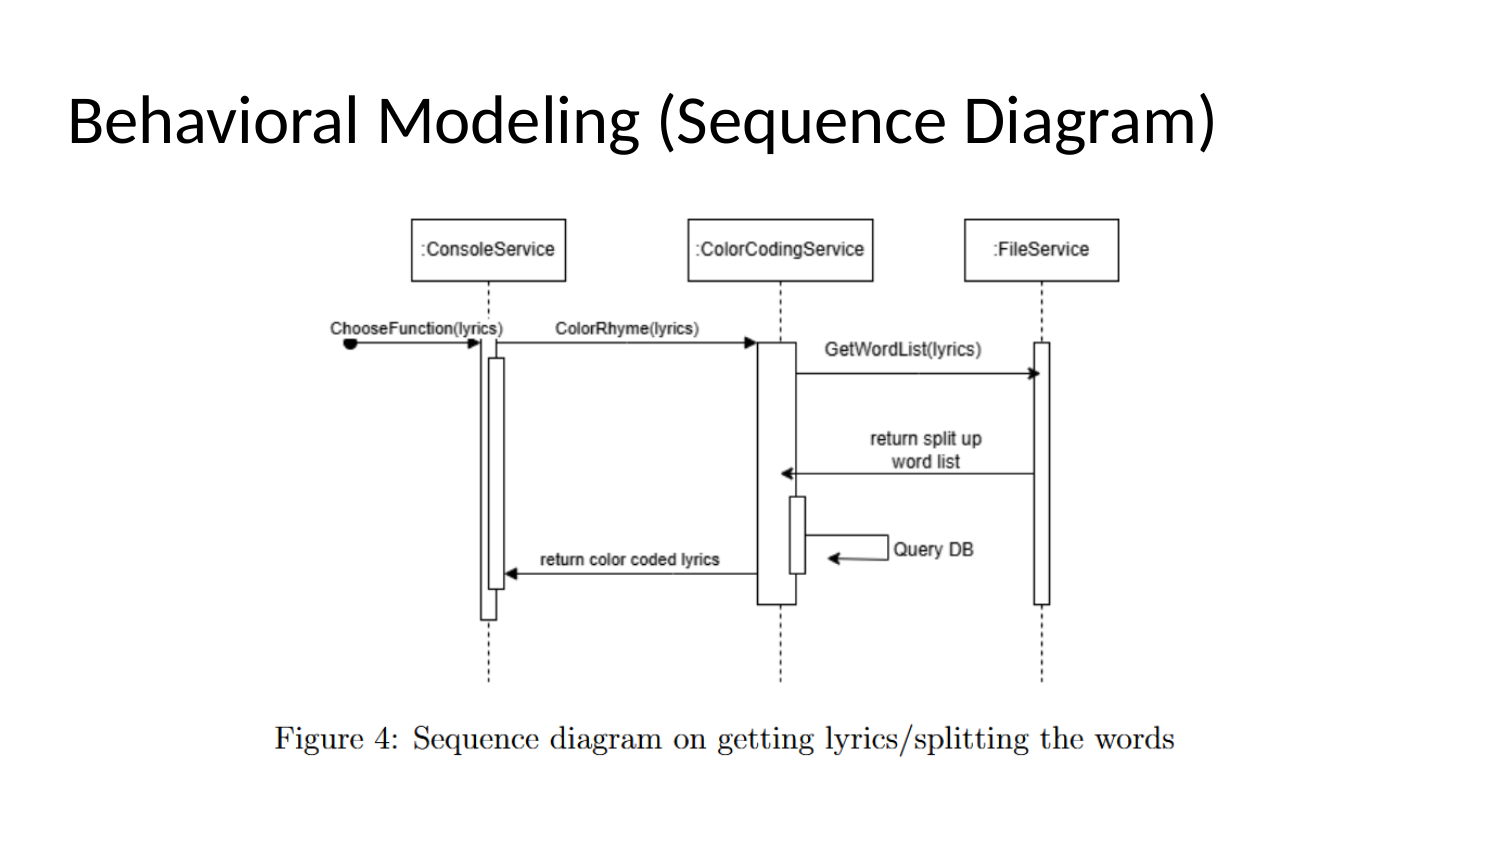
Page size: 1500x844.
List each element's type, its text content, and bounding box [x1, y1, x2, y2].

title Behavioral Modeling (Sequence Diagram) [56, 72, 1454, 167]
picture [194, 172, 1280, 780]
